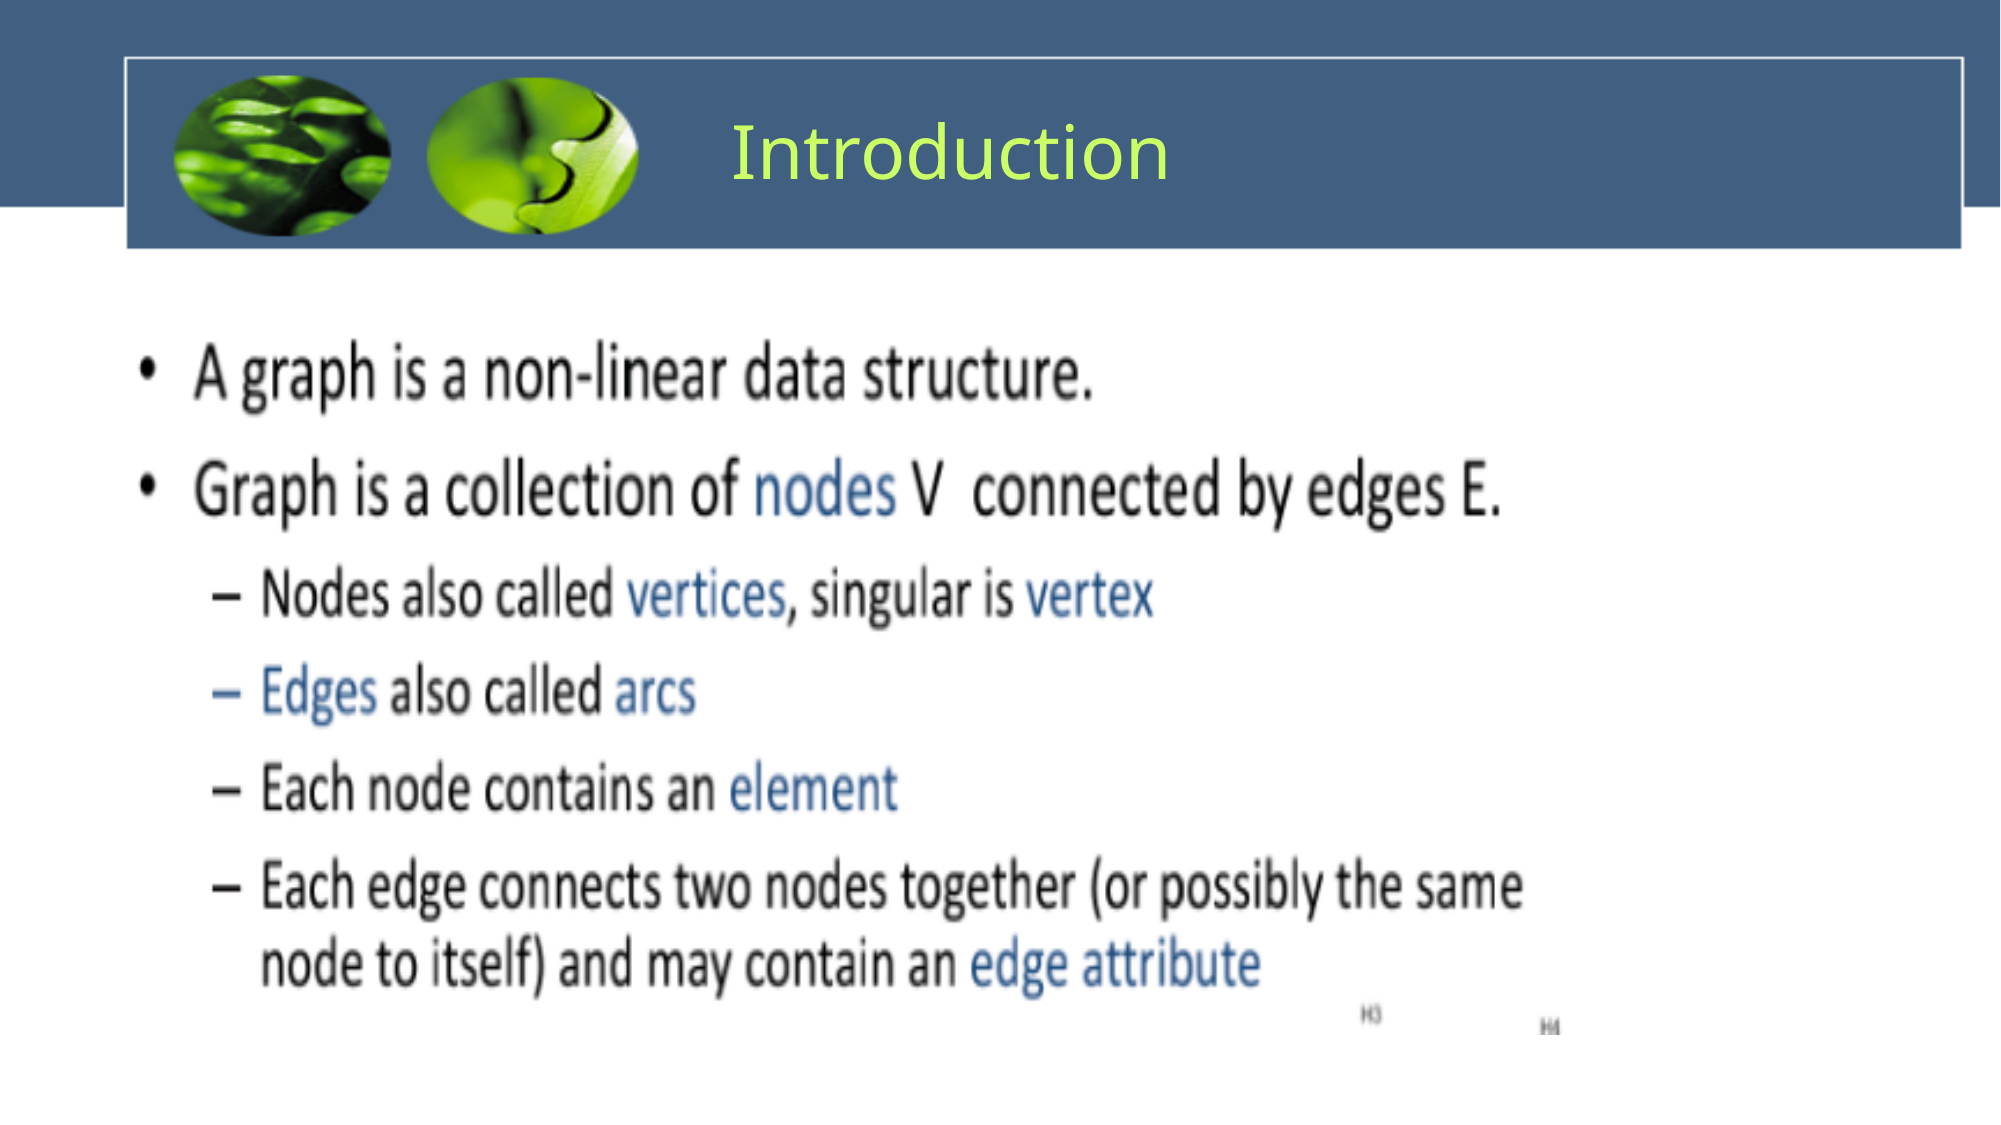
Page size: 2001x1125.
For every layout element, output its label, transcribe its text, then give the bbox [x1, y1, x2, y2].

picture [0, 0, 2001, 1125]
title Introduction [716, 62, 1934, 238]
